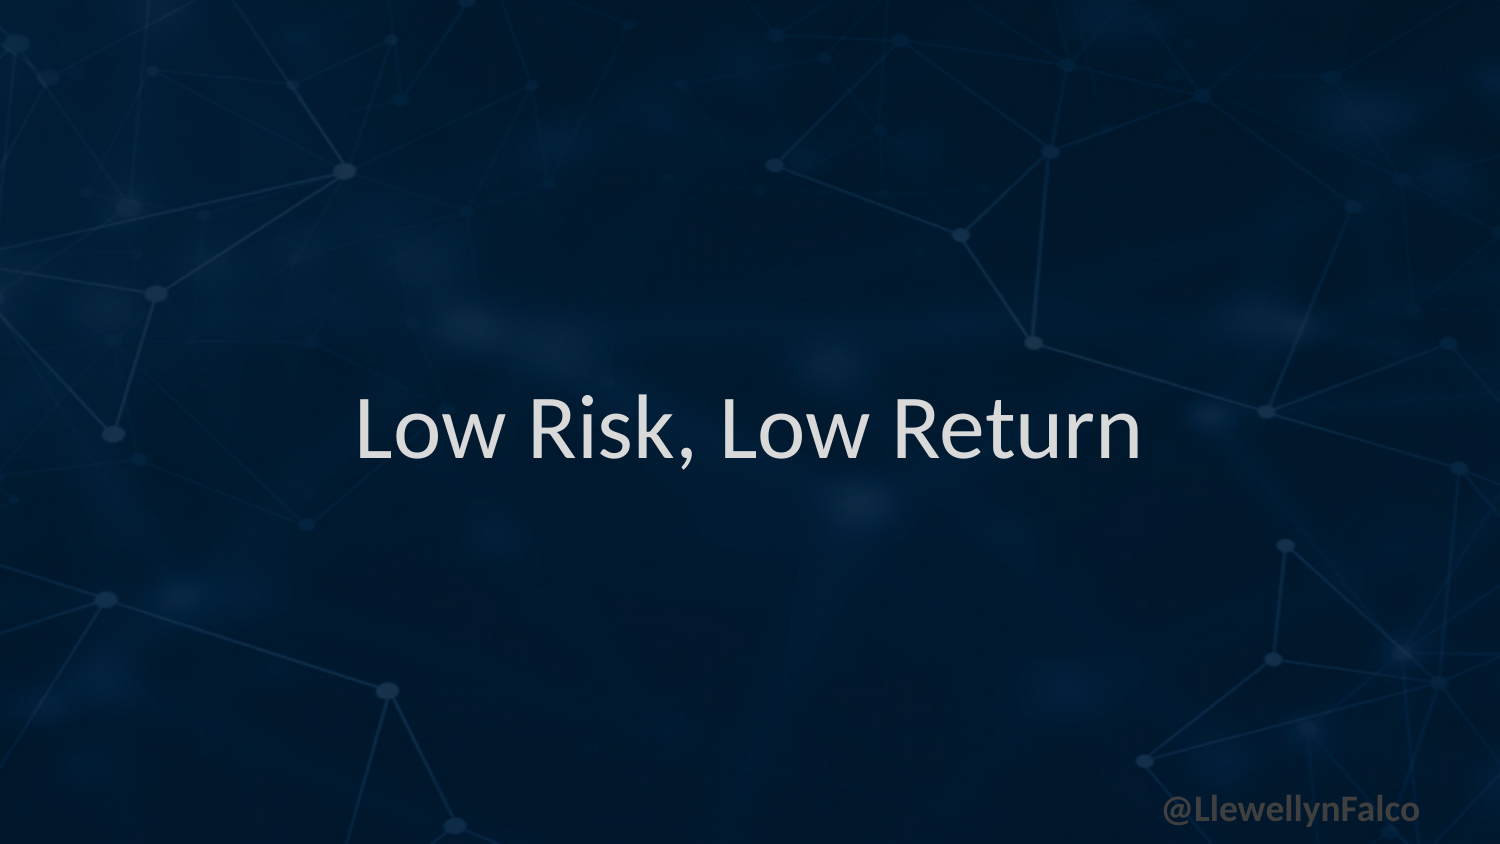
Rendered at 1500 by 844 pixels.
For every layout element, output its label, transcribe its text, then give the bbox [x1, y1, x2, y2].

title Low Risk, Low Return [0, 0, 1500, 844]
